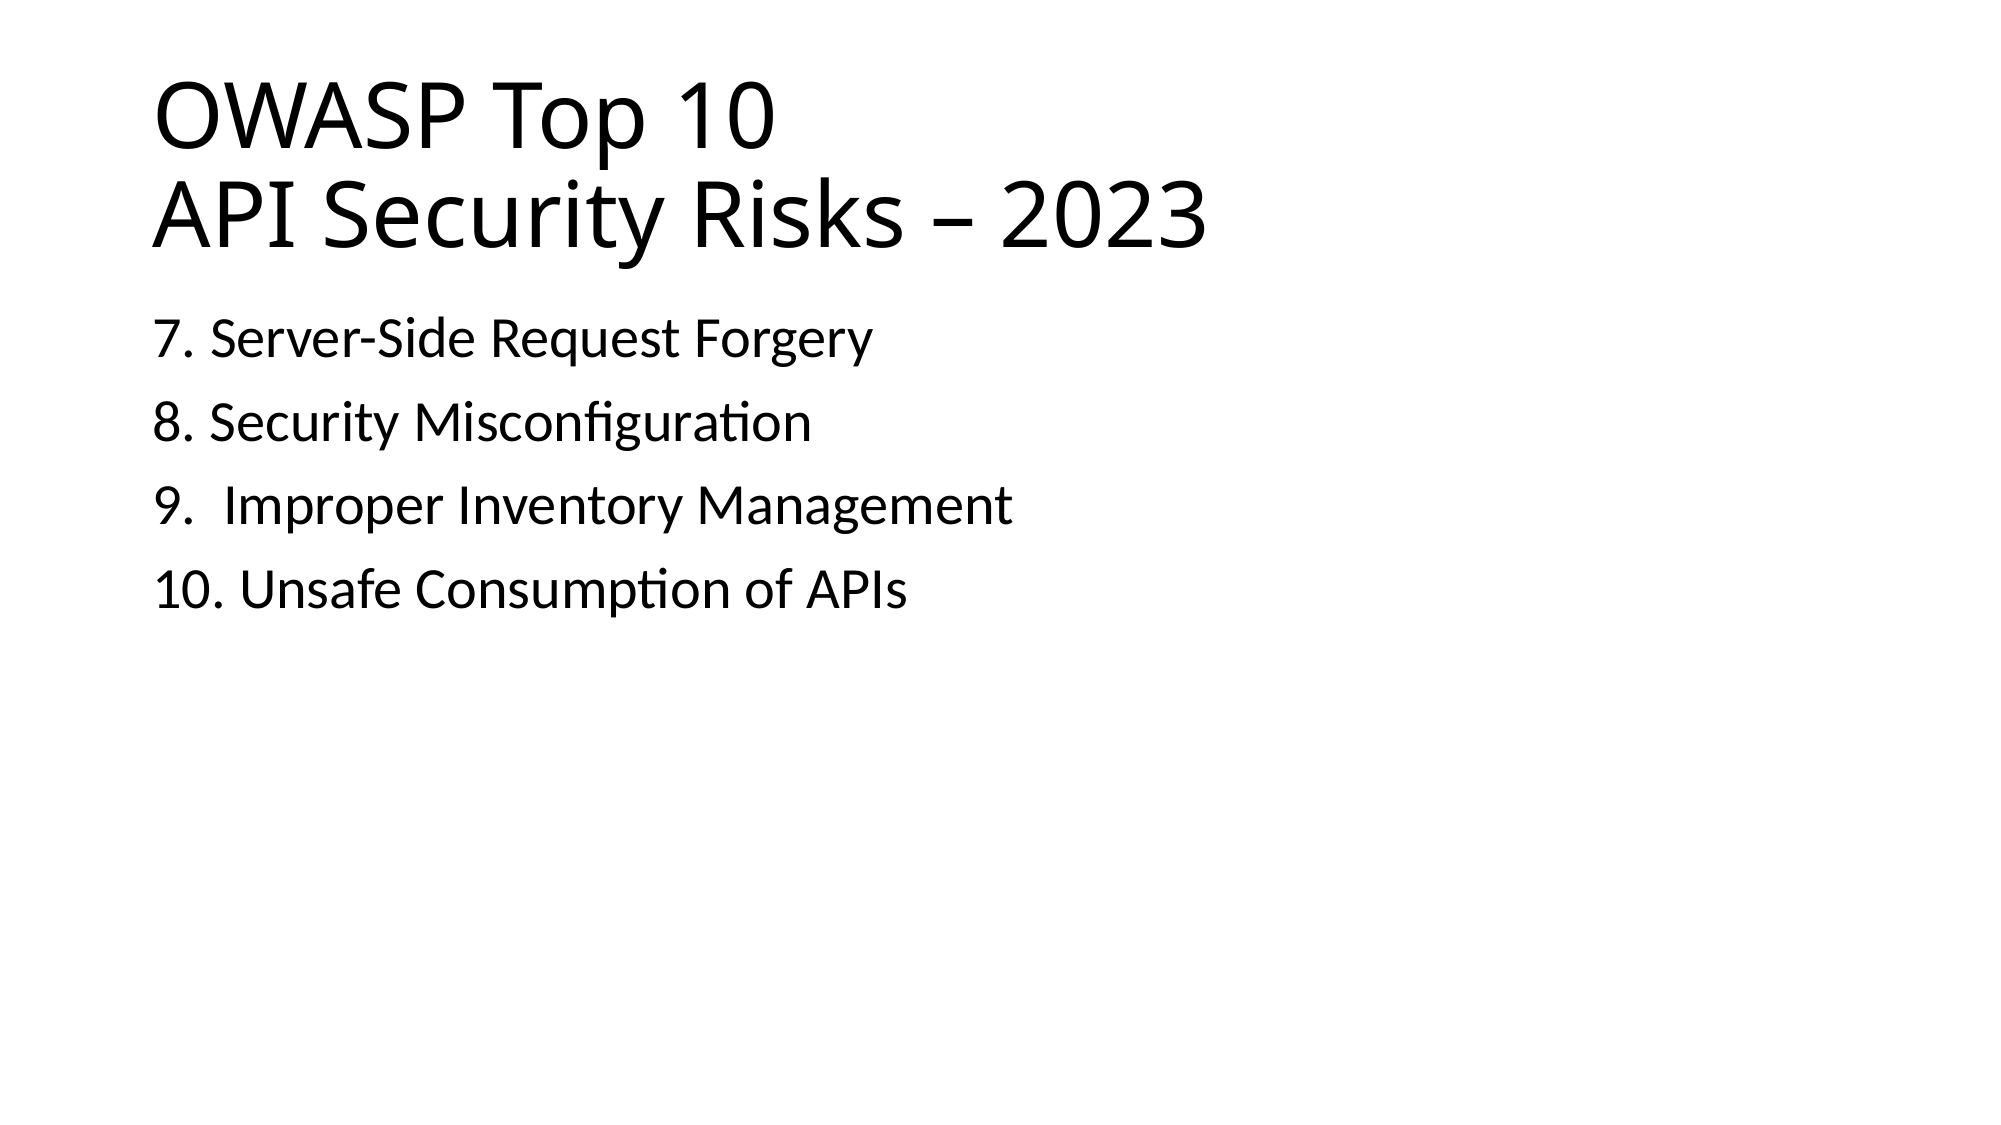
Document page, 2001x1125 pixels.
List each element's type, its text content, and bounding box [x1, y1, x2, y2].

list 7. Server-Side Request Forgery 8. Security Misconfiguration 9. Improper Inventory Management 10. Unsafe Consumption of APIs [137, 299, 1863, 1014]
title OWASP Top 10 API Security Risks – 2023 [137, 59, 1863, 278]
